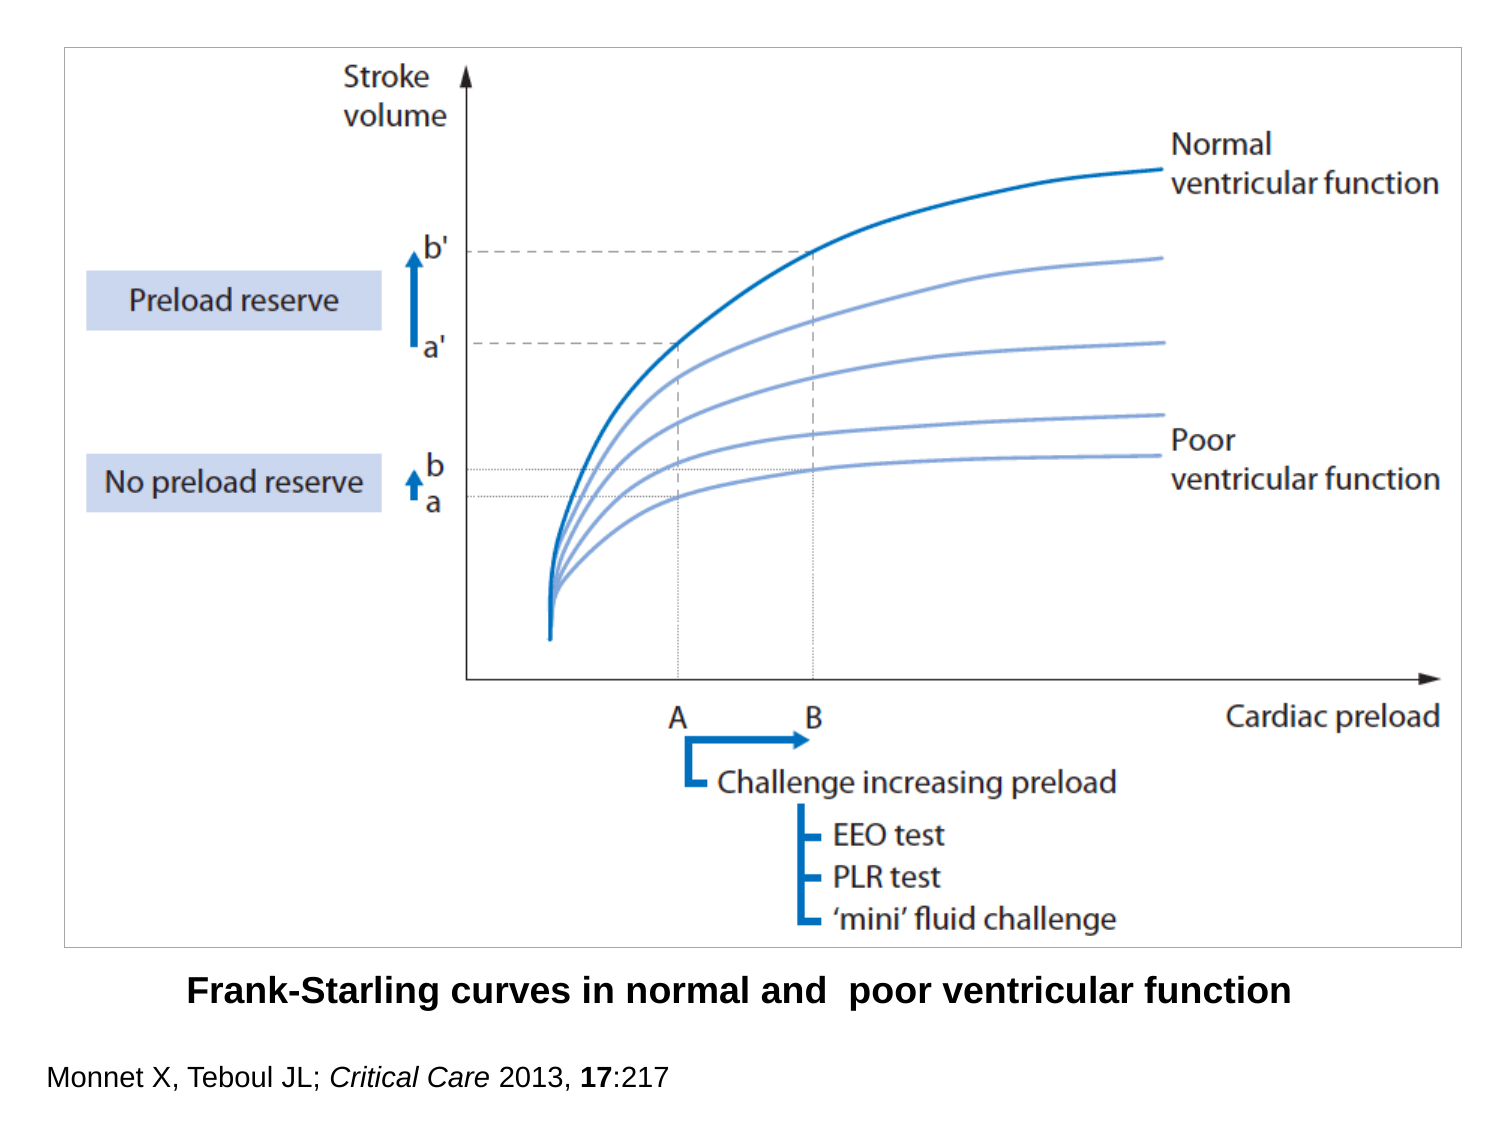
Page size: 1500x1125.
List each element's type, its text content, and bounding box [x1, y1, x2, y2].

text_box Monnet X, Teboul JL; Critical Care 2013, 17:217 [31, 1050, 693, 1101]
picture [63, 47, 1462, 948]
text_box Frank-Starling curves in normal and poor ventricular function [171, 958, 1319, 1019]
